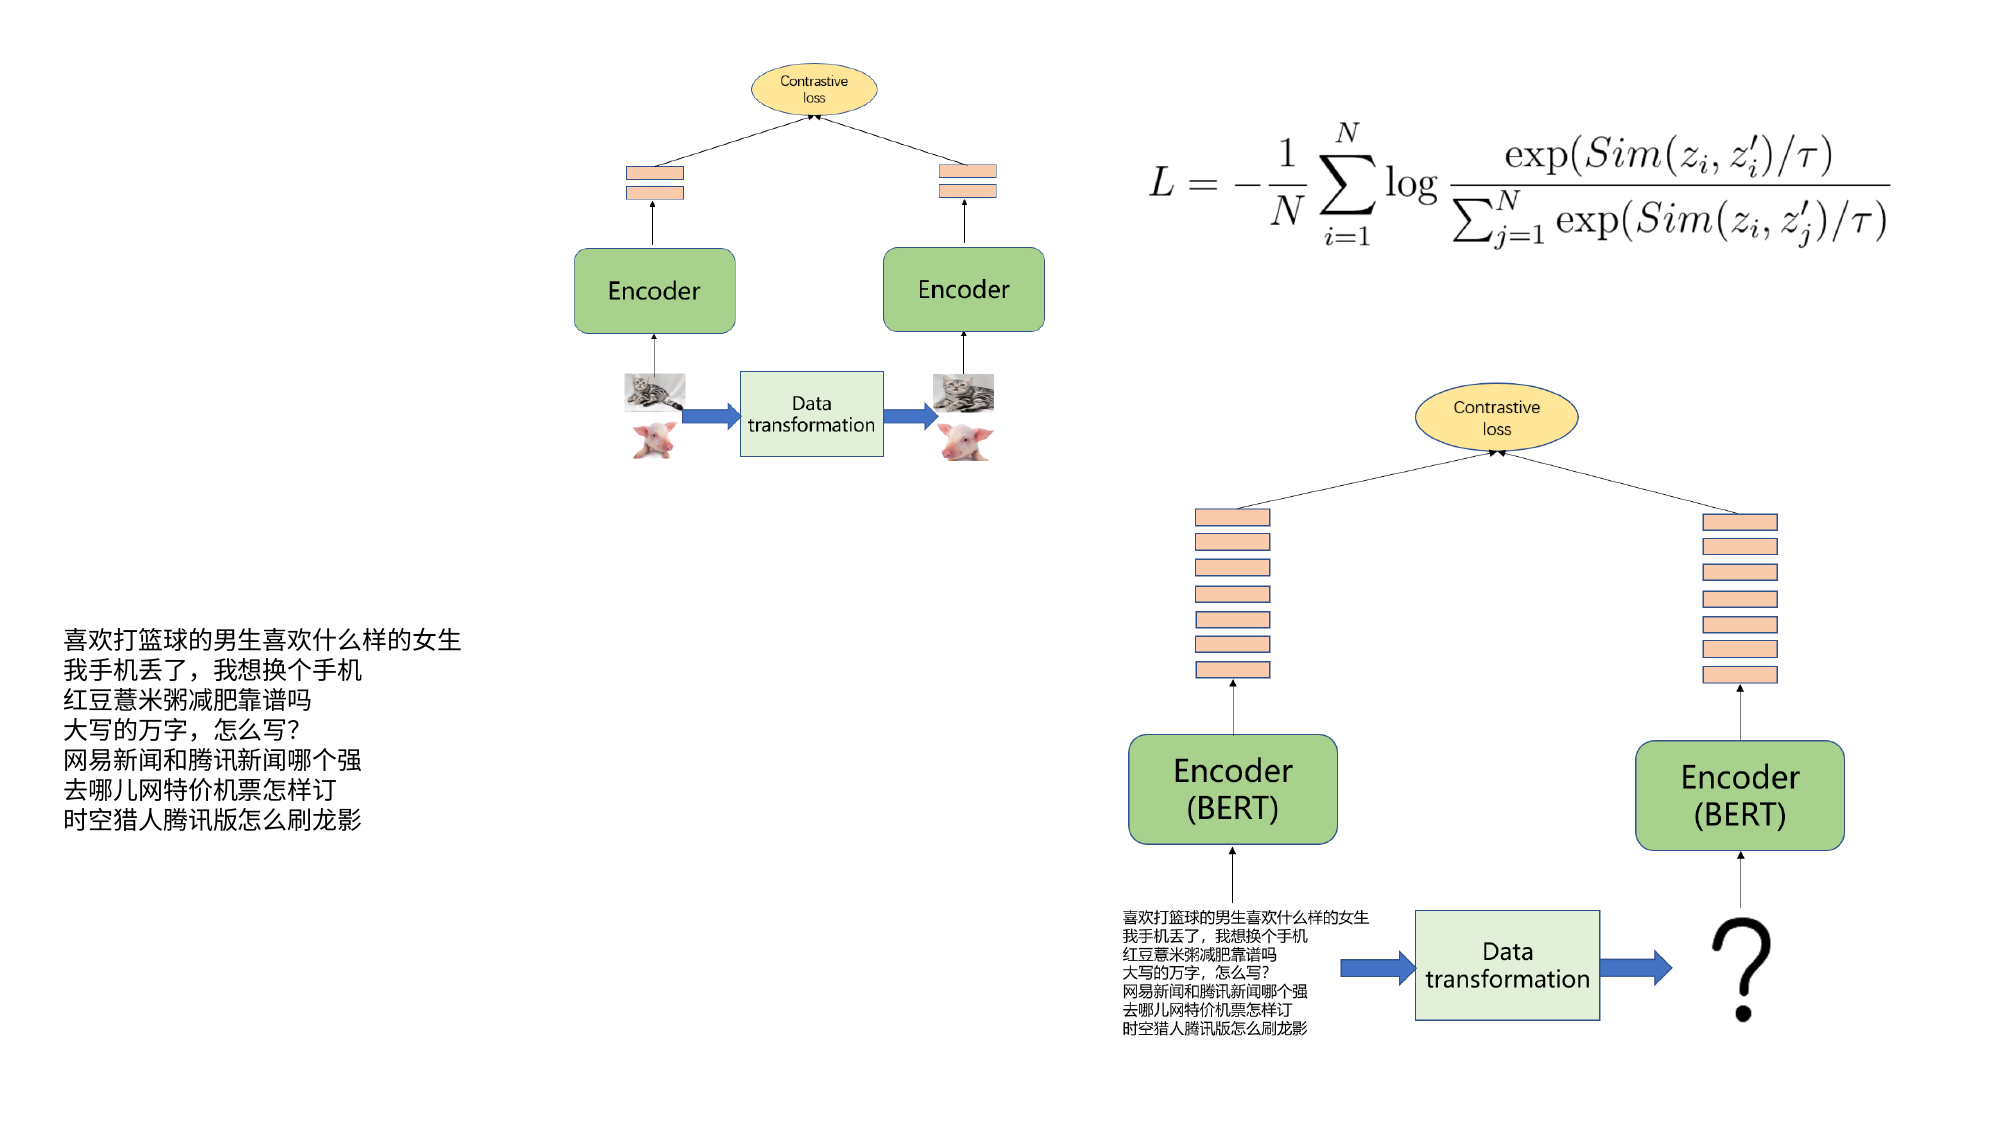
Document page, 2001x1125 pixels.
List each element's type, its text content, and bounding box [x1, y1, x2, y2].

picture [1086, 377, 1909, 1052]
picture [551, 41, 1070, 470]
text_box 喜欢打篮球的男生喜欢什么样的女生 我手机丢了，我想换个手机 红豆薏米粥减肥靠谱吗 大写的万字，怎么写？ 网易新闻和腾讯新闻哪个强 去哪儿网特价机票怎样订 时空猎人腾讯版怎么刷龙影 [48, 617, 599, 842]
picture [1148, 115, 1909, 256]
